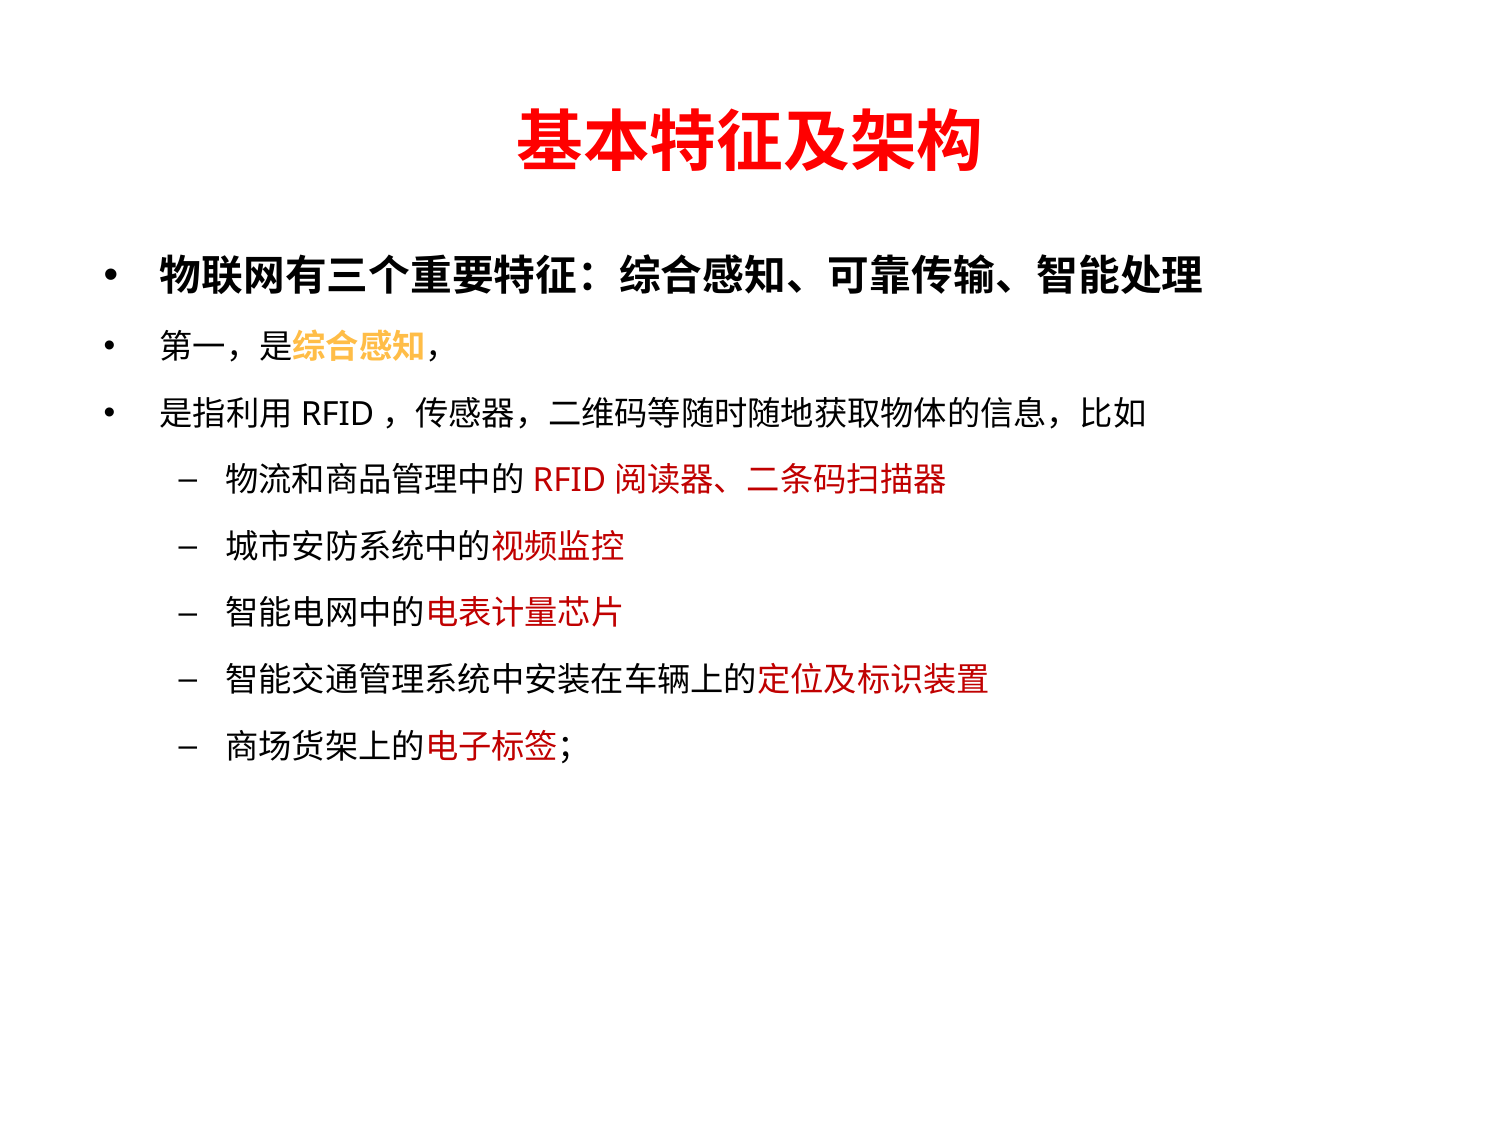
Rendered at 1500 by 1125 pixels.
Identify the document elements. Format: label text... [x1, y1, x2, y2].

title 基本特征及架构 [75, 45, 1425, 233]
list 物联网有三个重要特征：综合感知、可靠传输、智能处理 第一，是综合感知， 是指利用RFID，传感器，二维码等随时随地获取物体的信息，比如 物流和商品管理中的RFID阅读器、二条码扫描器 城市安防系统中的视频监控 智能电网中的电表计量芯片 智能交通管理系统中安装在车辆上的定位及标识装置 商场货架上的电子标签； [88, 191, 1439, 934]
